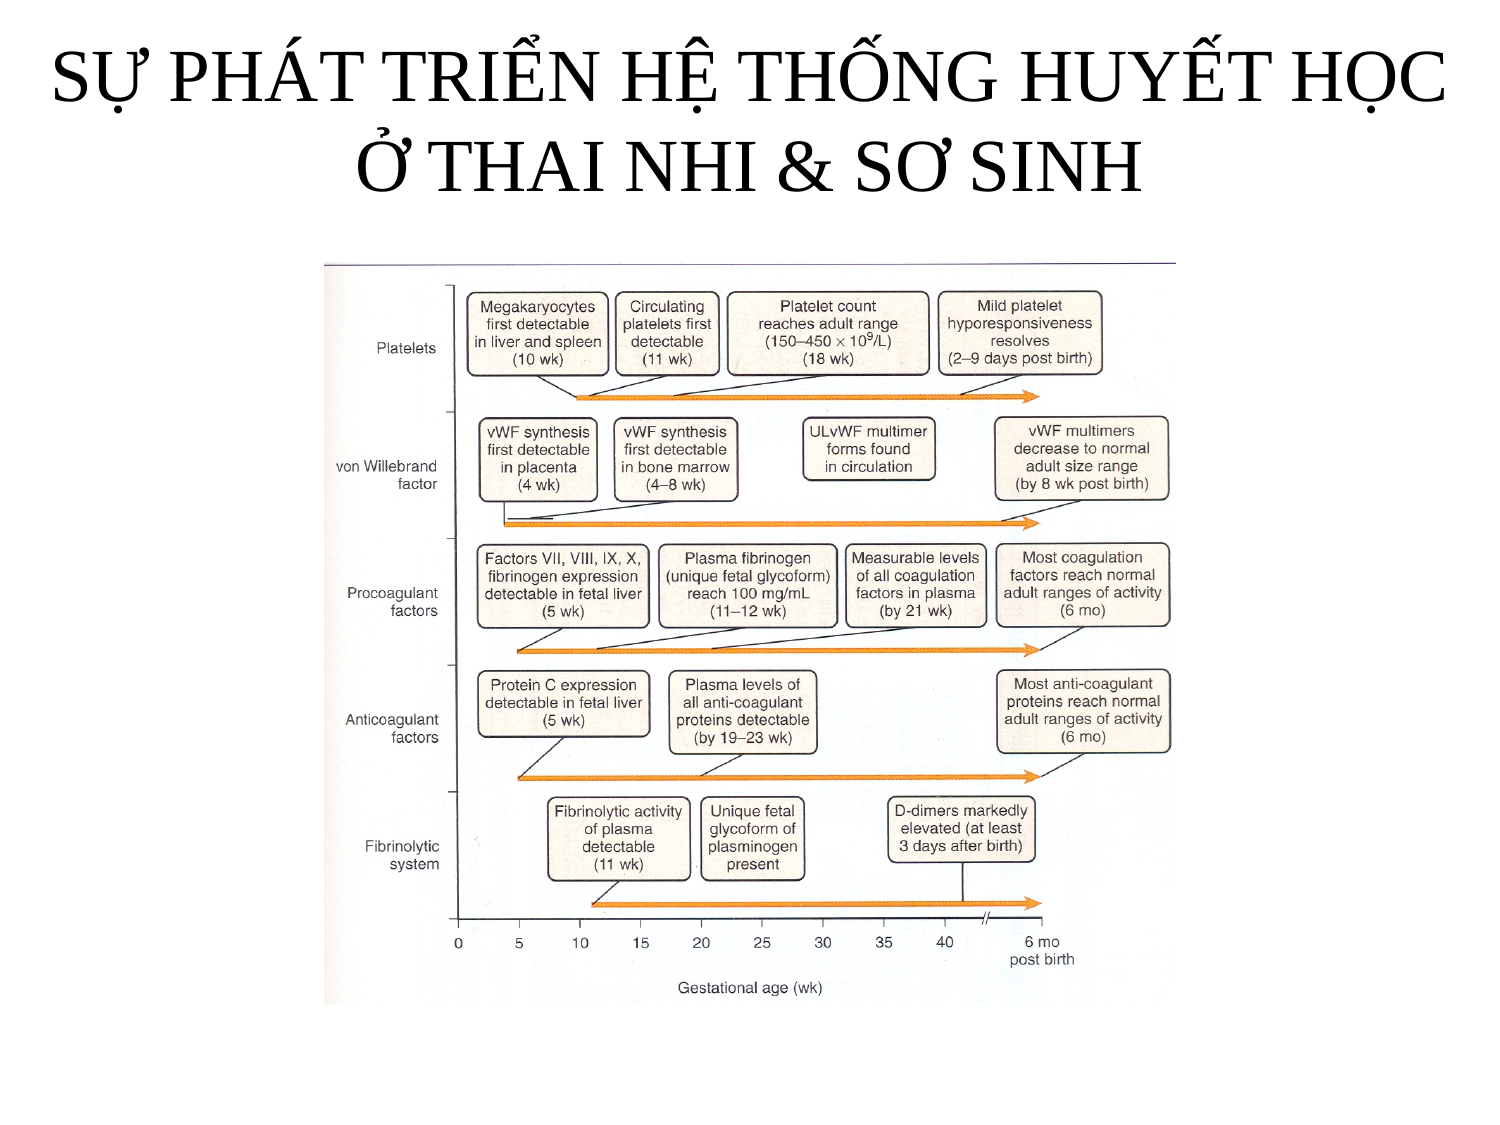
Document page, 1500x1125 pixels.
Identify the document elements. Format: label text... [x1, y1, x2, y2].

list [323, 262, 1176, 1006]
title SỰ PHÁT TRIỂN HỆ THỐNG HUYẾT HỌC Ở THAI NHI & SƠ SINH [0, 0, 1500, 233]
